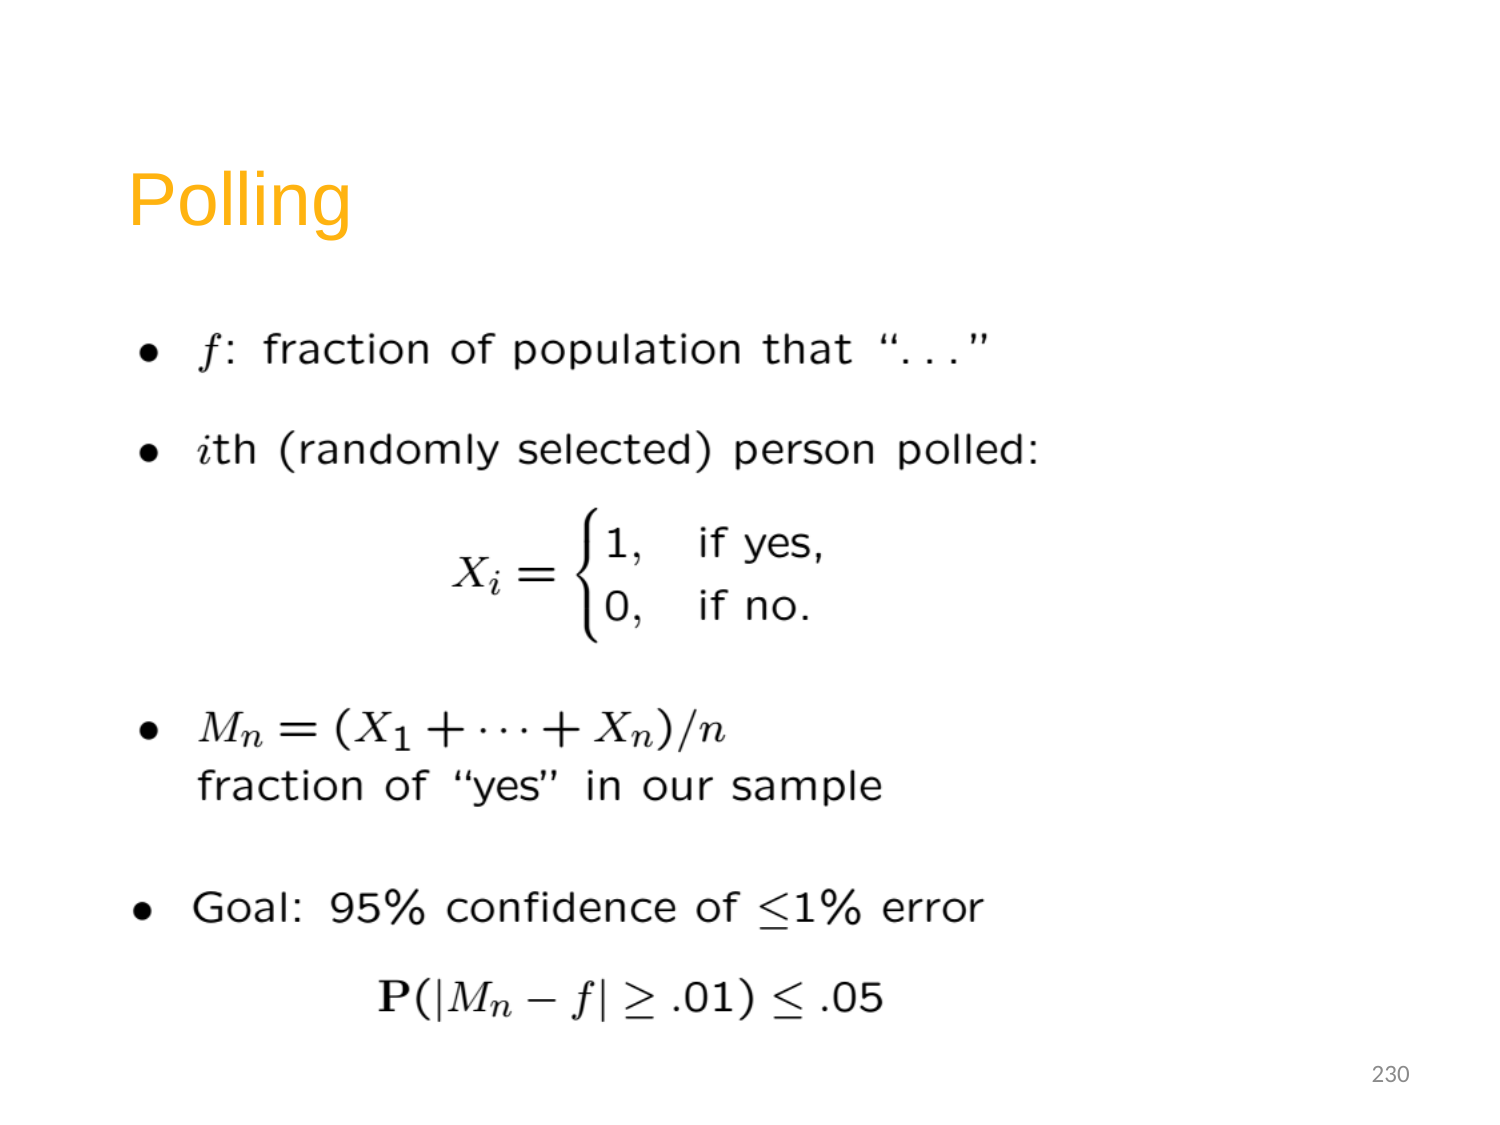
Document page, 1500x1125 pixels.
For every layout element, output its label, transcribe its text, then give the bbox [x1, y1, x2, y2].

picture [112, 308, 1069, 835]
picture [111, 862, 1051, 1054]
title Polling [112, 12, 1388, 379]
slide_number 230 [1074, 1042, 1425, 1103]
